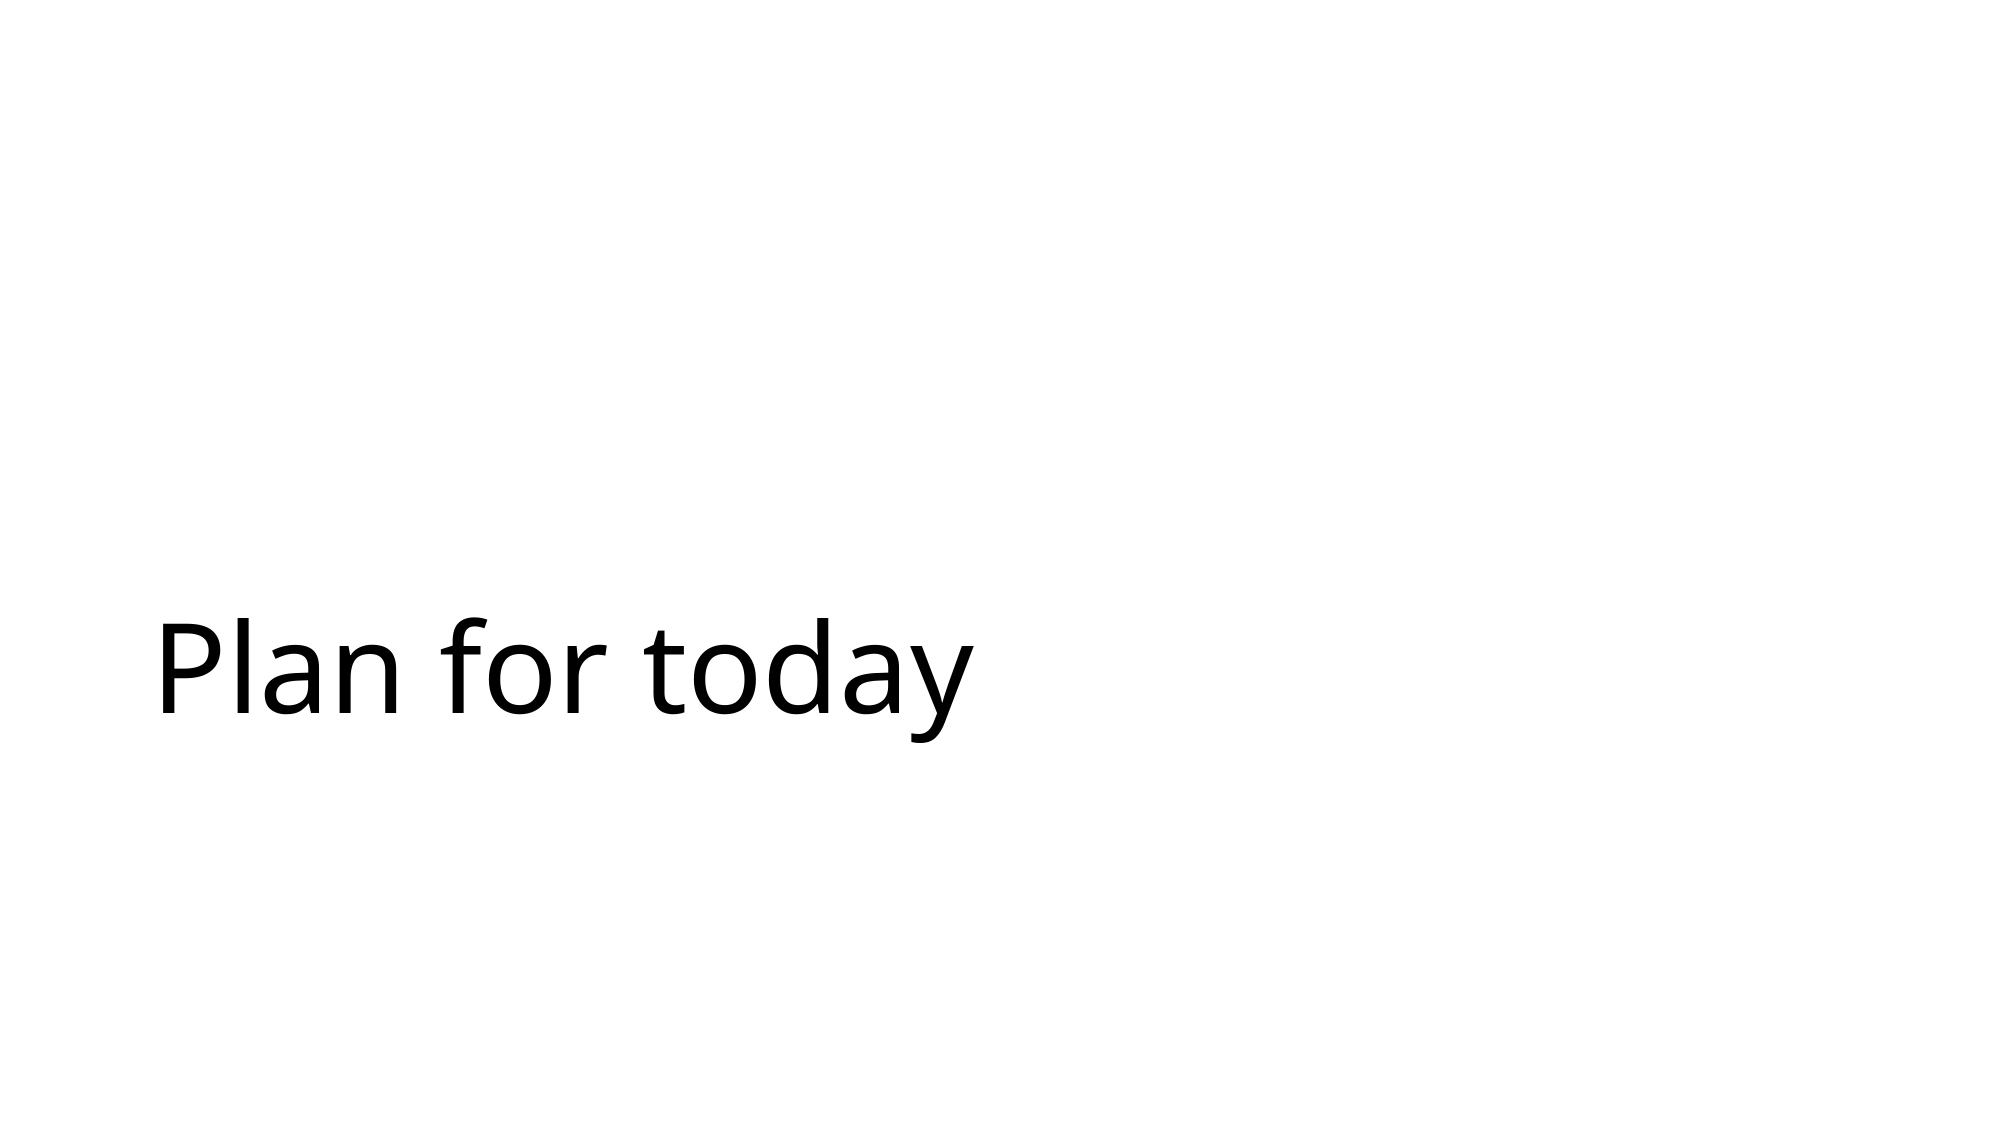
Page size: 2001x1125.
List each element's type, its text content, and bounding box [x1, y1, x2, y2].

title Plan for today [136, 280, 1862, 749]
